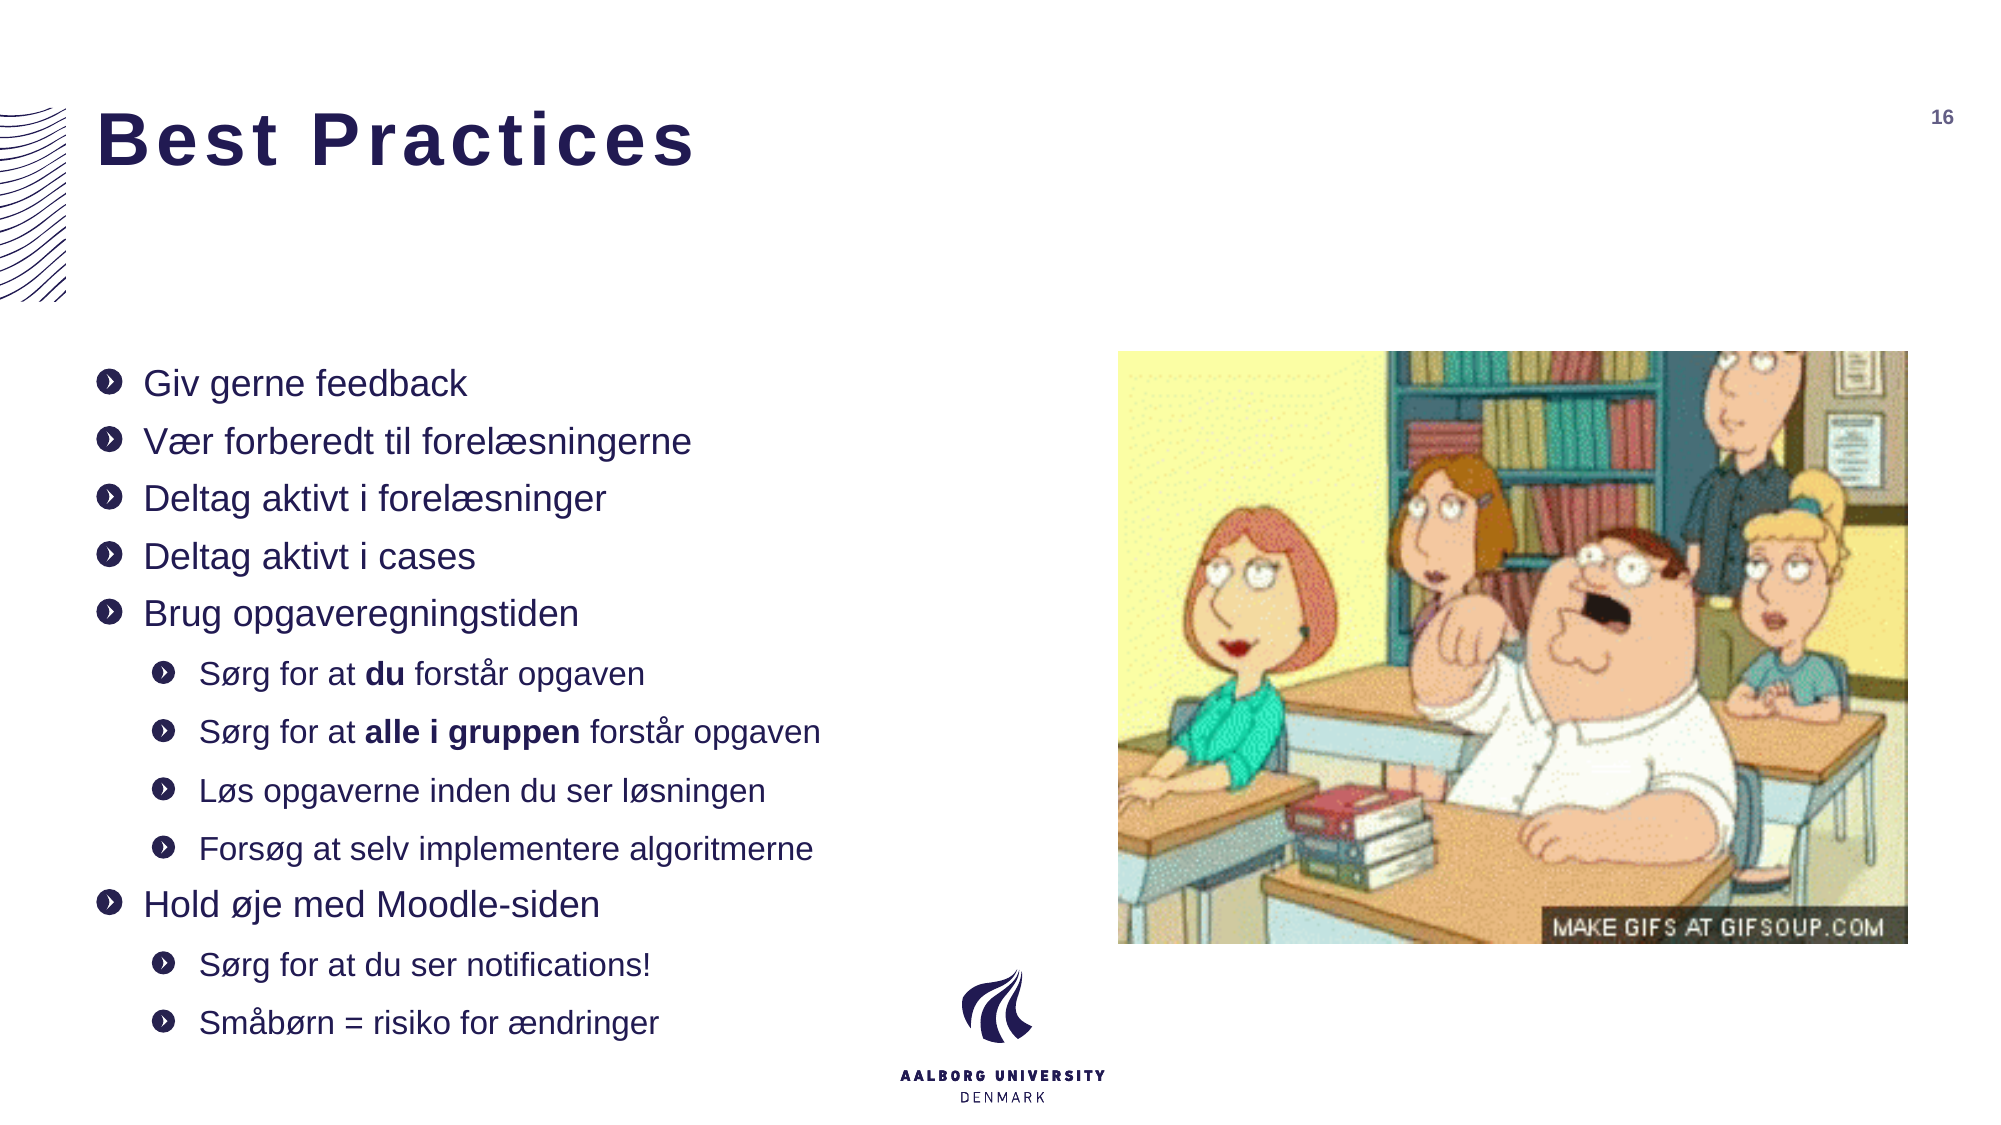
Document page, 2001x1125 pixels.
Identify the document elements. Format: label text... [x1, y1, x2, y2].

title Best Practices [96, 58, 833, 325]
picture [1118, 351, 1908, 944]
slide_number 16 [1860, 97, 1954, 135]
list Giv gerne feedback Vær forberedt til forelæsningerne Deltag aktivt i forelæsninger Deltag aktivt i cases Brug opgaveregningstiden Sørg for at du forstår opgaven Sørg for at alle i gruppen forstår opgaven Løs opgaverne inden du ser løsningen Forsøg at selv implementere algoritmerne Hold øje med Moodle-siden Sørg for at du ser notifications! Småbørn = risiko for ændringer [96, 351, 833, 1082]
